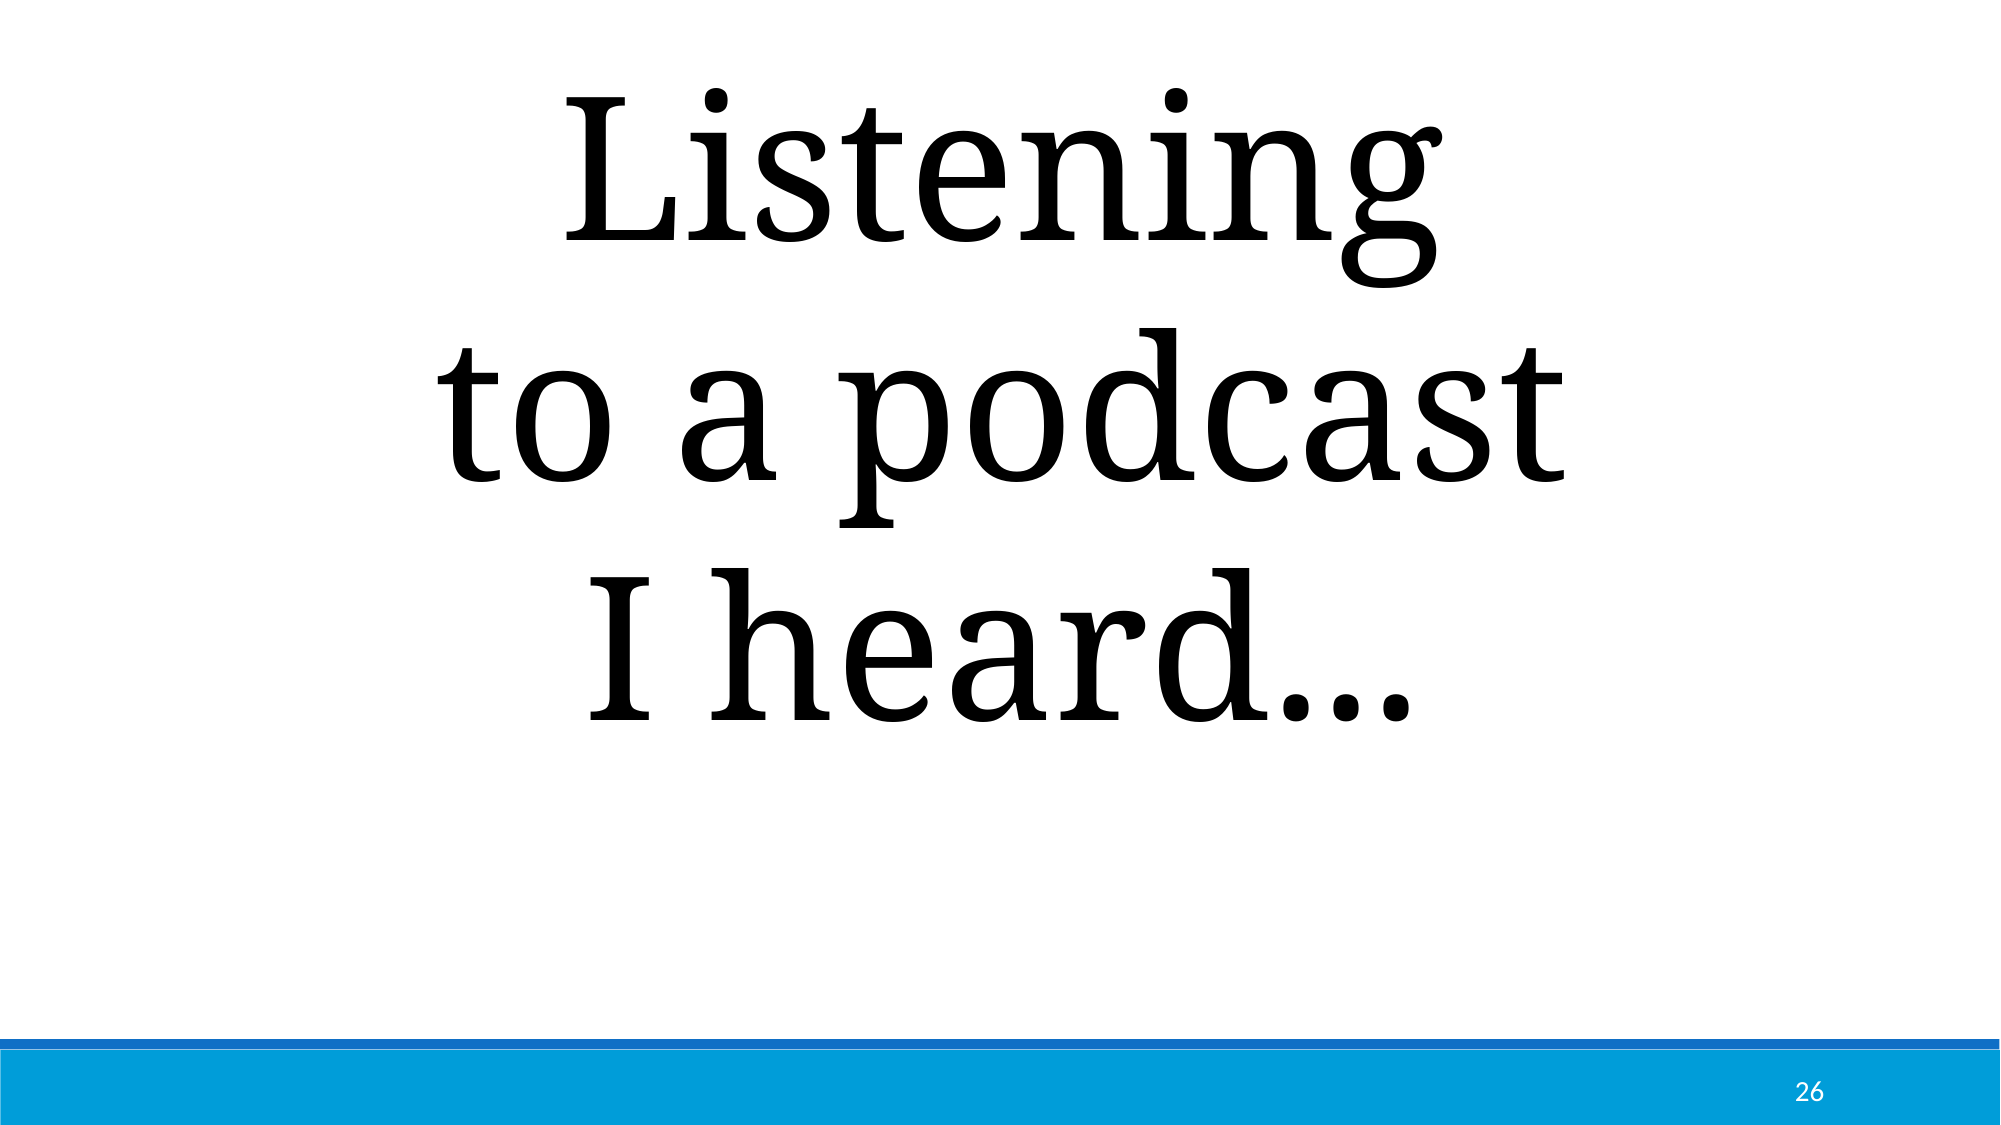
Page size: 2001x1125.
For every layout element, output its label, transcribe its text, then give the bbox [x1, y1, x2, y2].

text_box Listening to a podcast I heard... [63, 33, 1942, 768]
slide_number 26 [1624, 1059, 1840, 1120]
